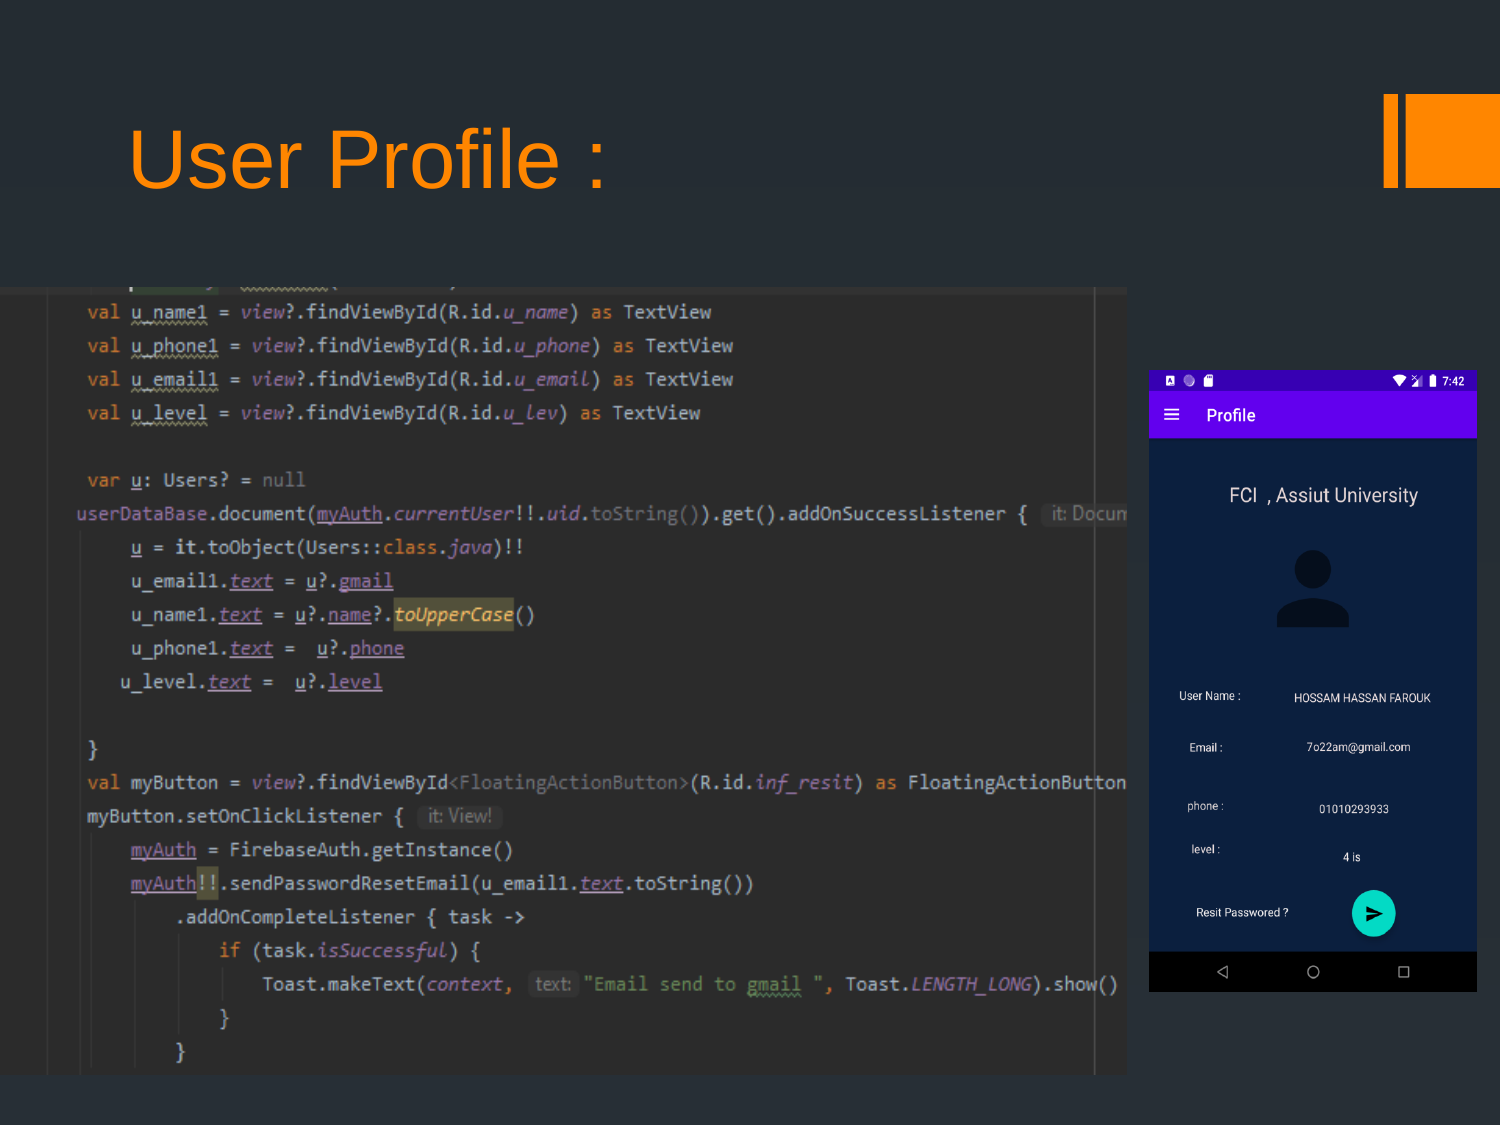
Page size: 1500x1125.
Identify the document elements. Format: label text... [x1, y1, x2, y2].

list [1149, 369, 1477, 993]
picture [0, 286, 1128, 1076]
title User Profile : [112, 0, 1313, 213]
